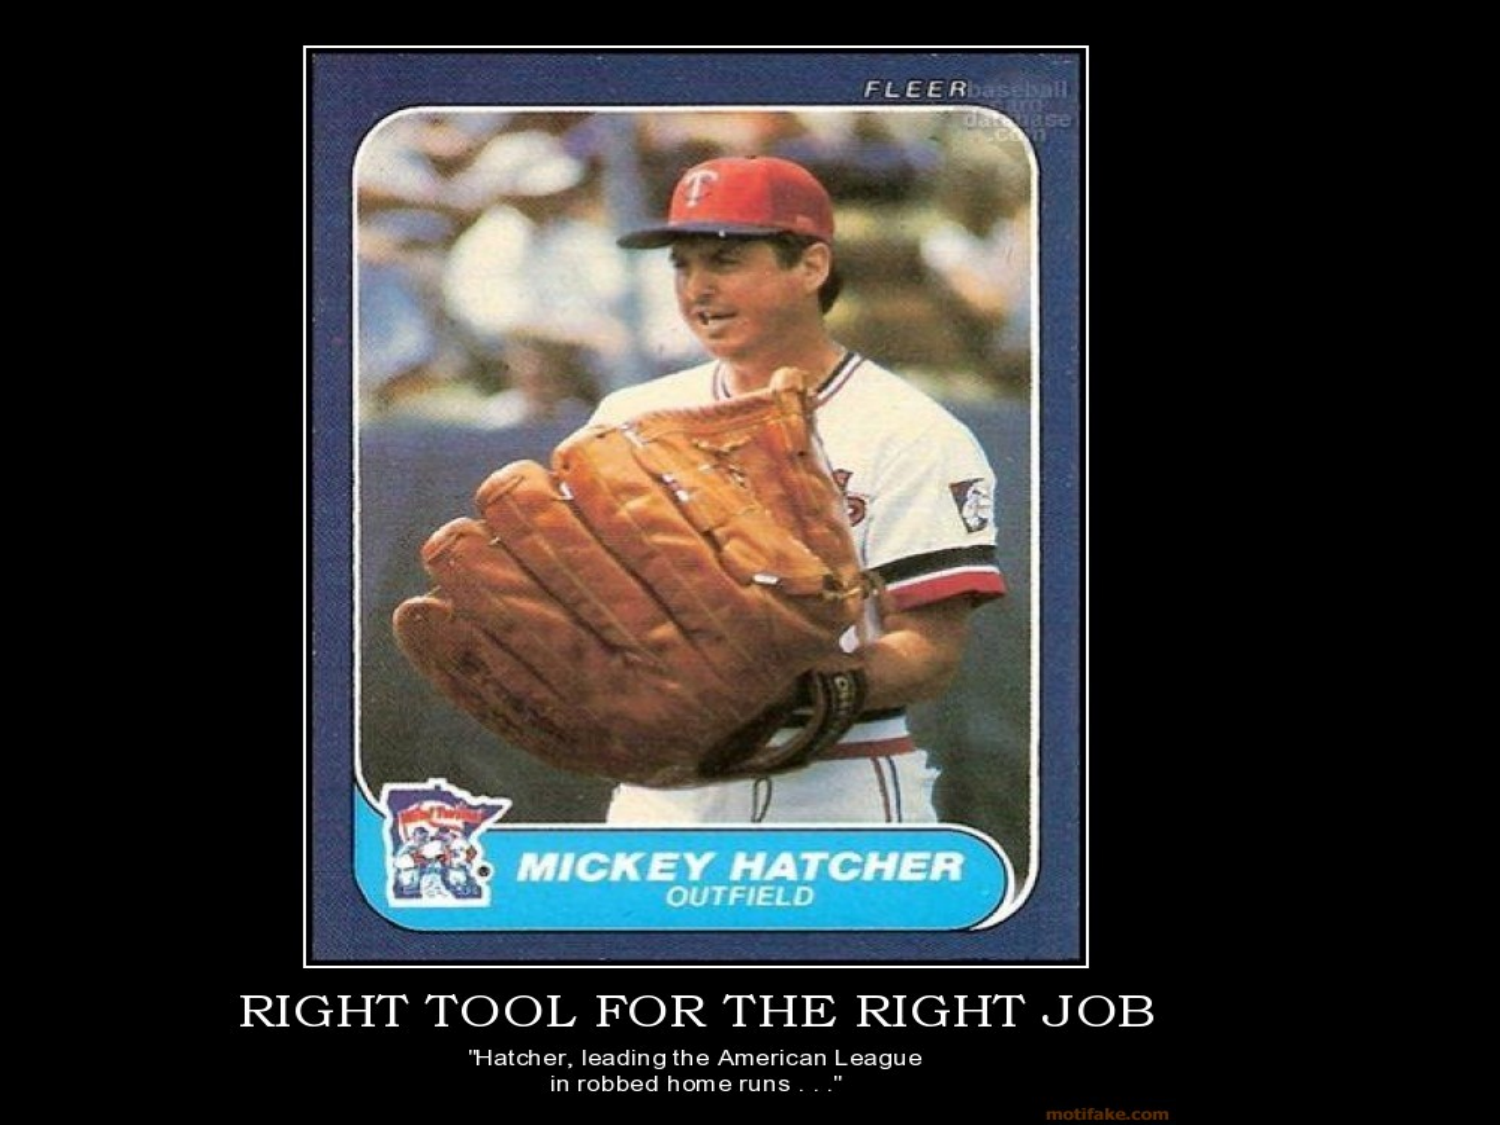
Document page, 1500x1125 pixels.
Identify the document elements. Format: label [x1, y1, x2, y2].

picture [218, 0, 1176, 1125]
